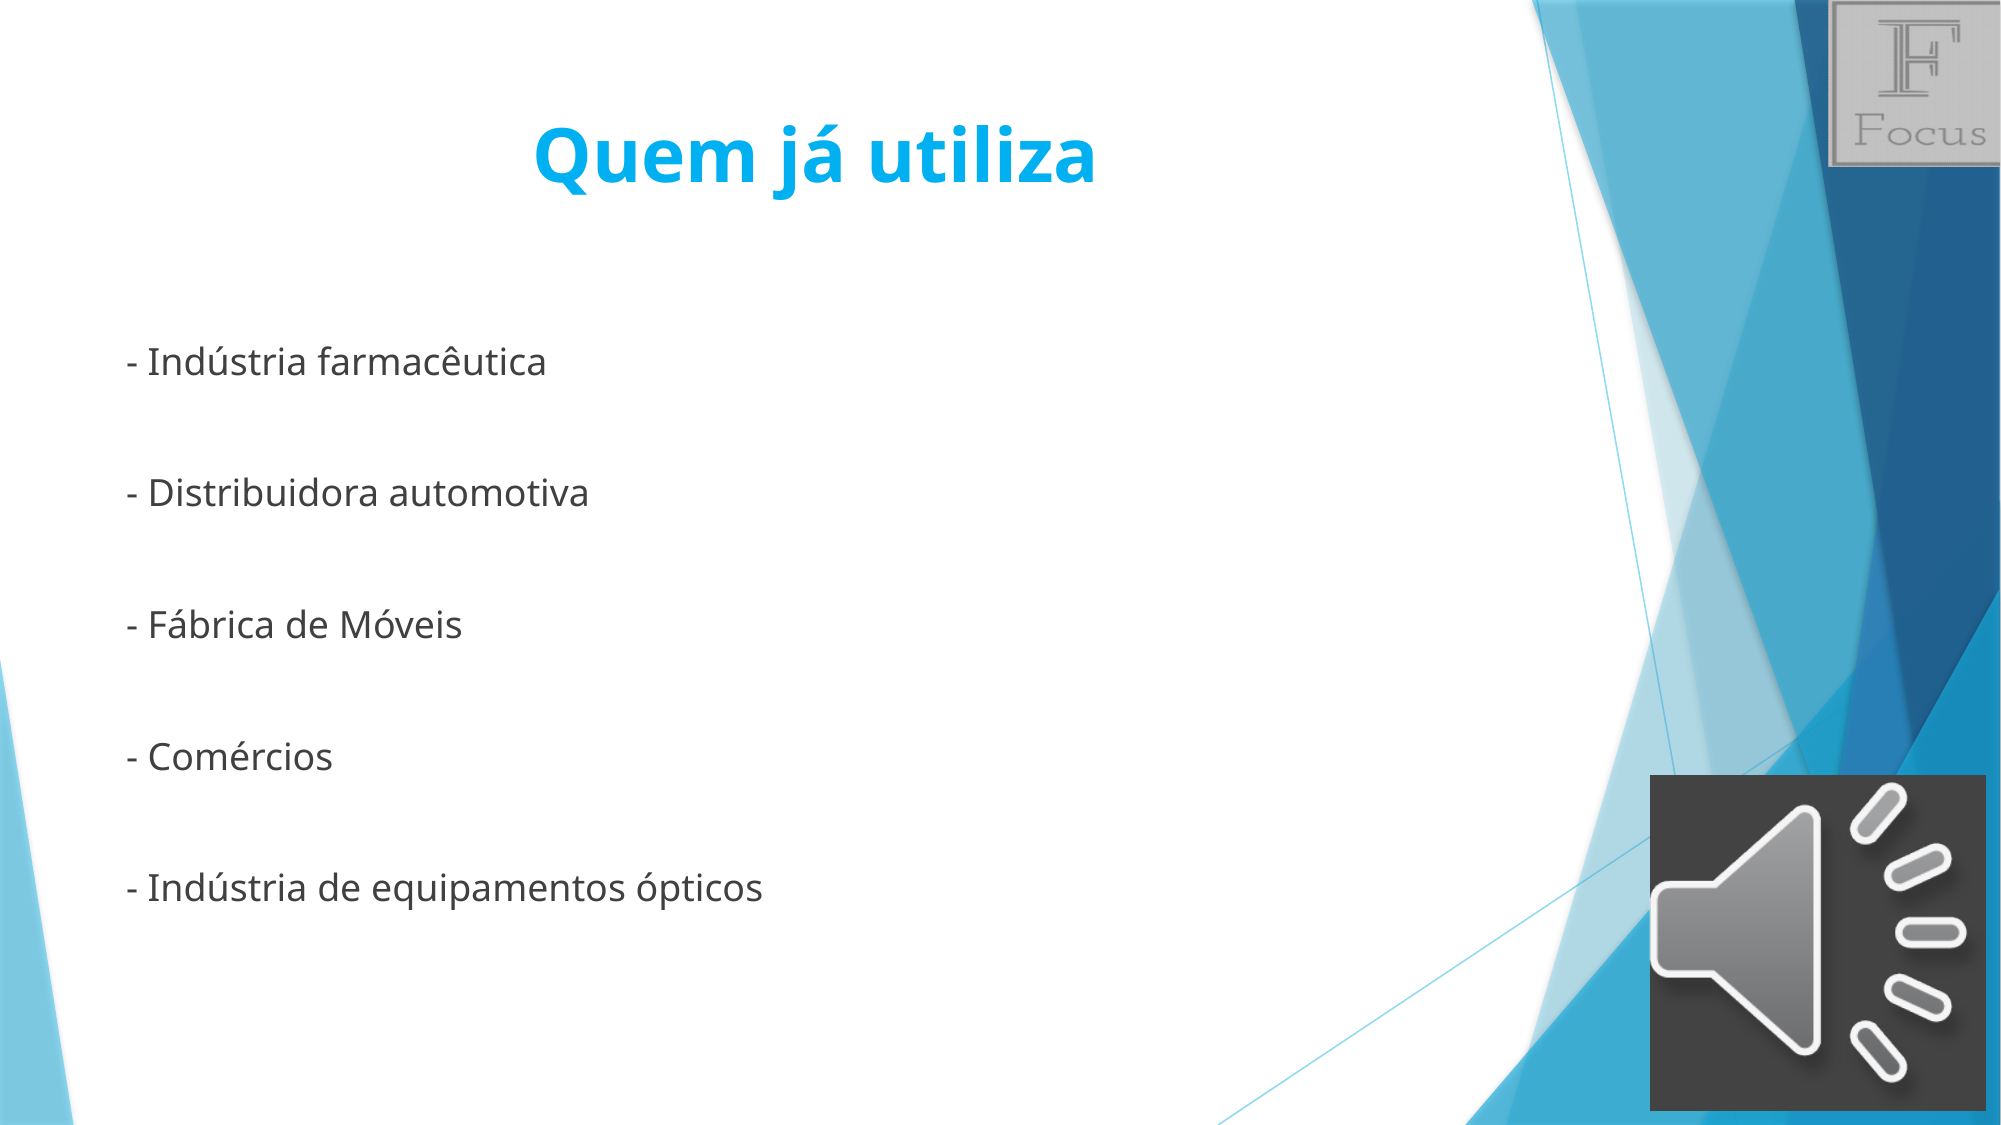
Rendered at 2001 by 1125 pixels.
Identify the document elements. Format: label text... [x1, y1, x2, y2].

title Quem já utiliza [111, 99, 1522, 317]
picture [1828, 0, 2001, 167]
picture [1648, 773, 1987, 1112]
list - Indústria farmacêutica - Distribuidora automotiva - Fábrica de Móveis - Comércios - Indústria de equipamentos ópticos [111, 329, 1875, 1043]
